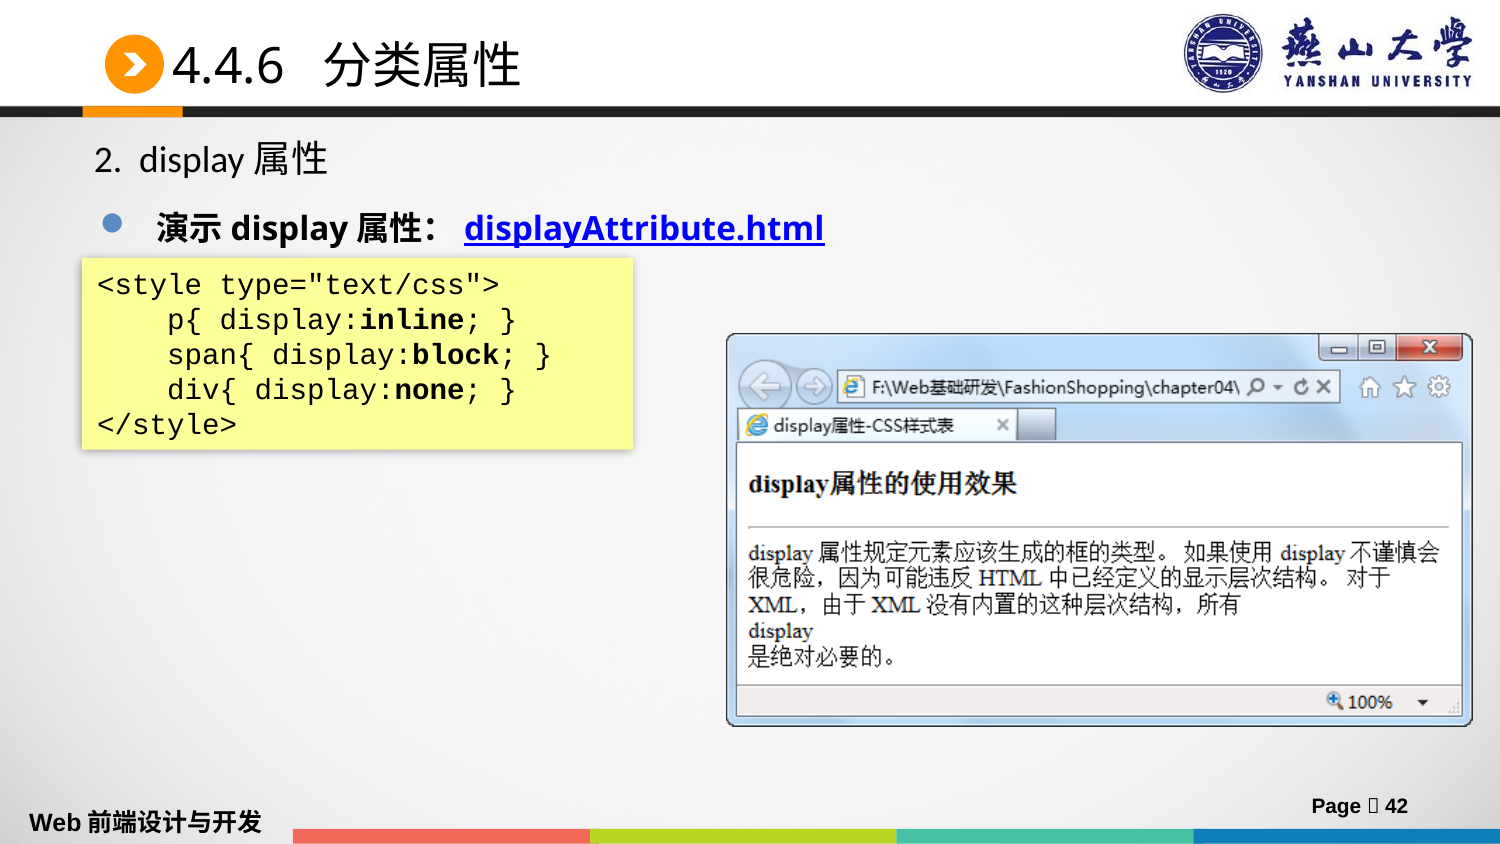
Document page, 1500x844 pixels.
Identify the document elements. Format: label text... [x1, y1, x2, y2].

picture [1182, 11, 1474, 94]
list <style type="text/css"> p{ display:inline; } span{ display:block; } div{ display:none; } </style> [81, 257, 634, 450]
title 4.4.6 分类属性 [157, 22, 891, 106]
list 演示display属性：displayAttribute.html [84, 179, 1432, 568]
picture [0, 118, 1500, 844]
text_box 2. display属性 [79, 127, 344, 188]
slide_number Page  42 [1187, 785, 1424, 821]
